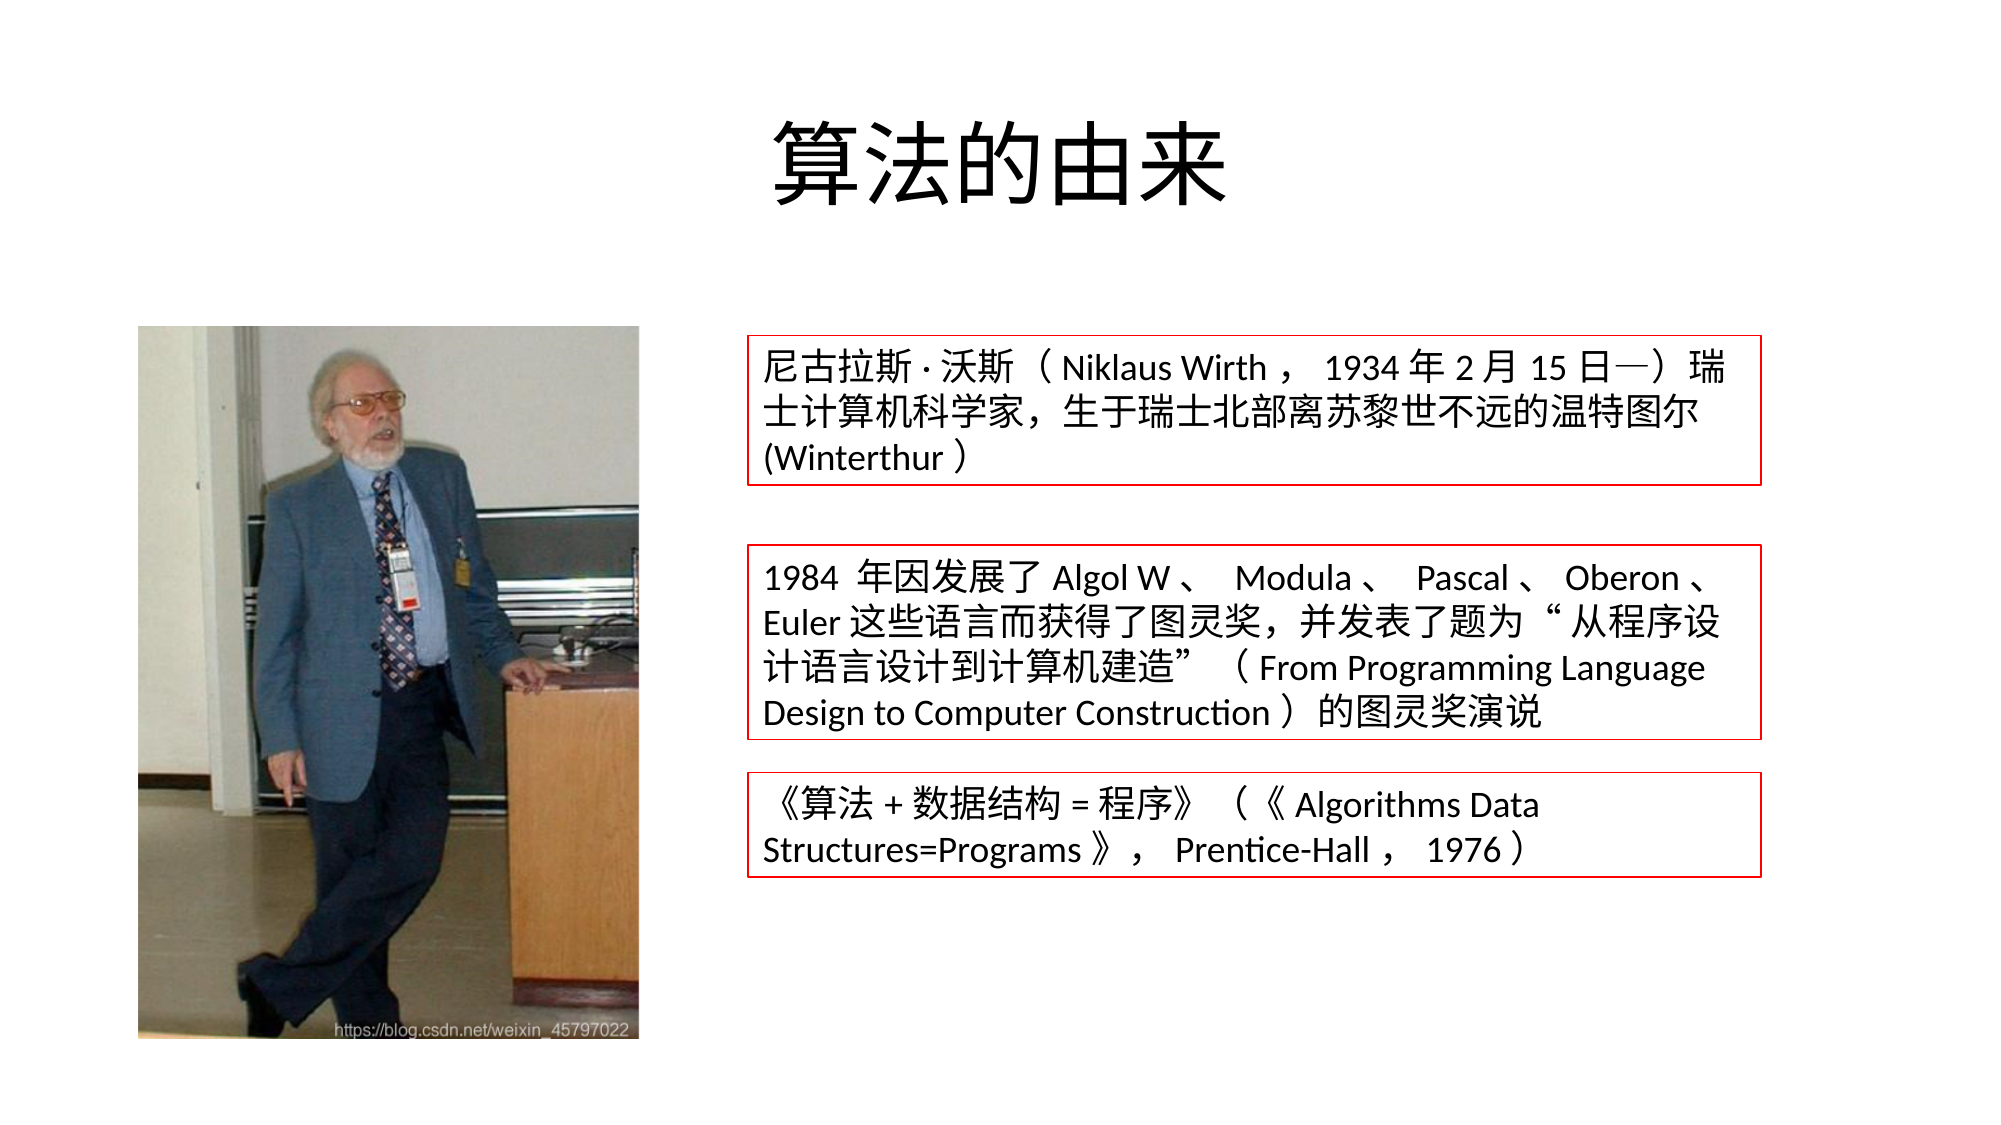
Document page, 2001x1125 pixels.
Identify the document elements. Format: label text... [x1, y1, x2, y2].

text_box 尼古拉斯·沃斯（Niklaus Wirth，1934年2月15日—）瑞士计算机科学家，生于瑞士北部离苏黎世不远的温特图尔 (Winterthur） [748, 335, 1762, 486]
title 算法的由来 [137, 59, 1863, 278]
picture [137, 326, 641, 1039]
text_box 《算法+数据结构=程序》（《Algorithms Data Structures=Programs》，Prentice-Hall，1976） [748, 772, 1762, 878]
text_box 1984 年因发展了Algol W、 Modula、 Pascal、Oberon、Euler这些语言而获得了图灵奖，并发表了题为“ 从程序设计语言设计到计算机建造”（From Programming Language Design to Computer Construction）的图灵奖演说 [748, 545, 1762, 740]
